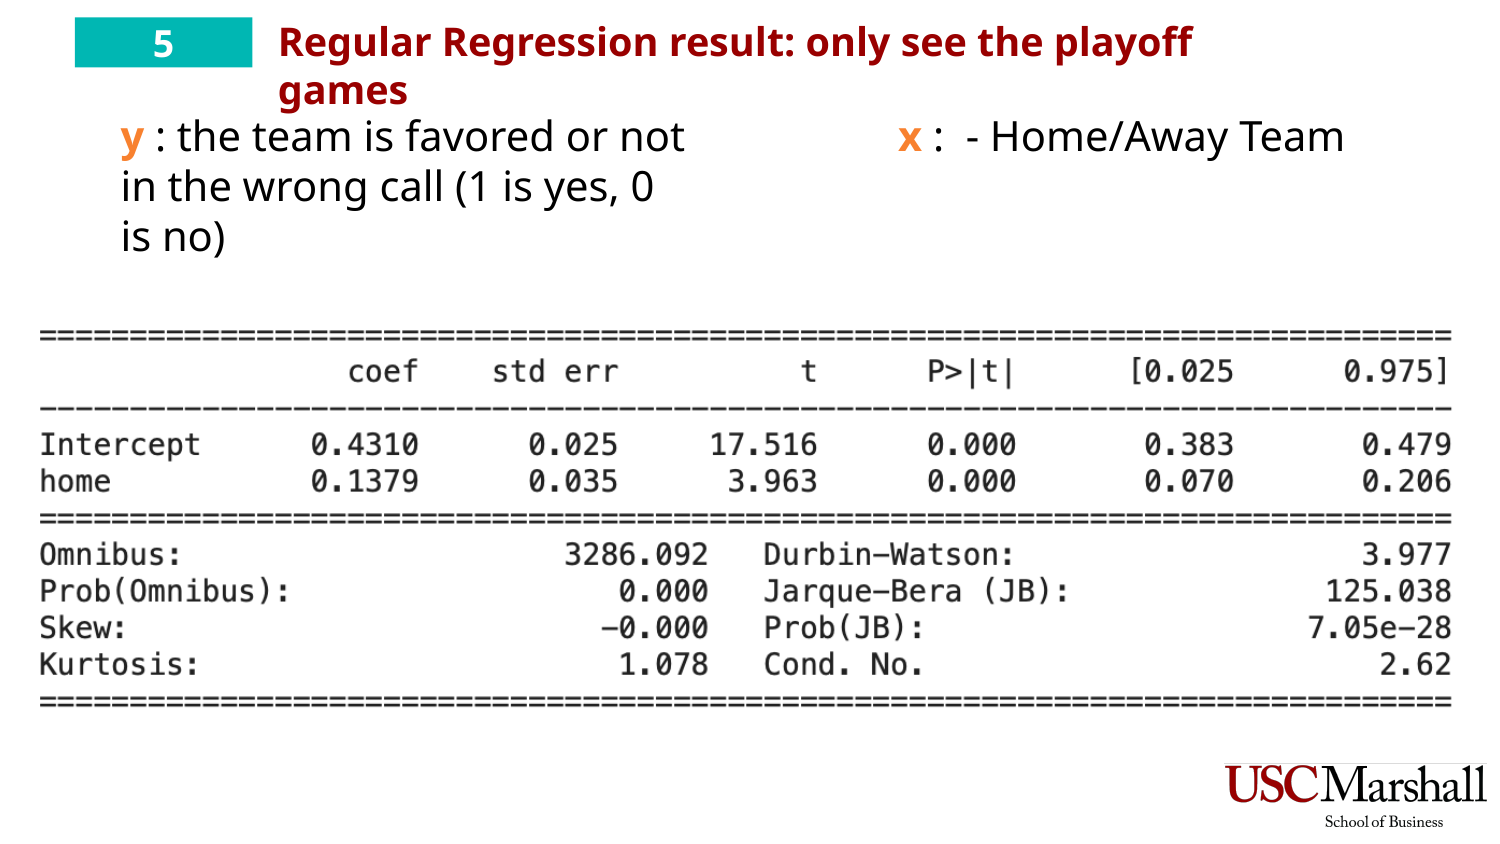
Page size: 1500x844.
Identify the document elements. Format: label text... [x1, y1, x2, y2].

picture [24, 315, 1476, 733]
title Regular Regression result: only see the playoff games [262, 17, 1283, 68]
picture [1223, 762, 1487, 828]
title x : - Home/Away Team [883, 94, 1365, 235]
title y : the team is favored or not in the wrong call (1 is yes, 0 is no) [105, 94, 707, 291]
text_box 5 [74, 17, 253, 68]
